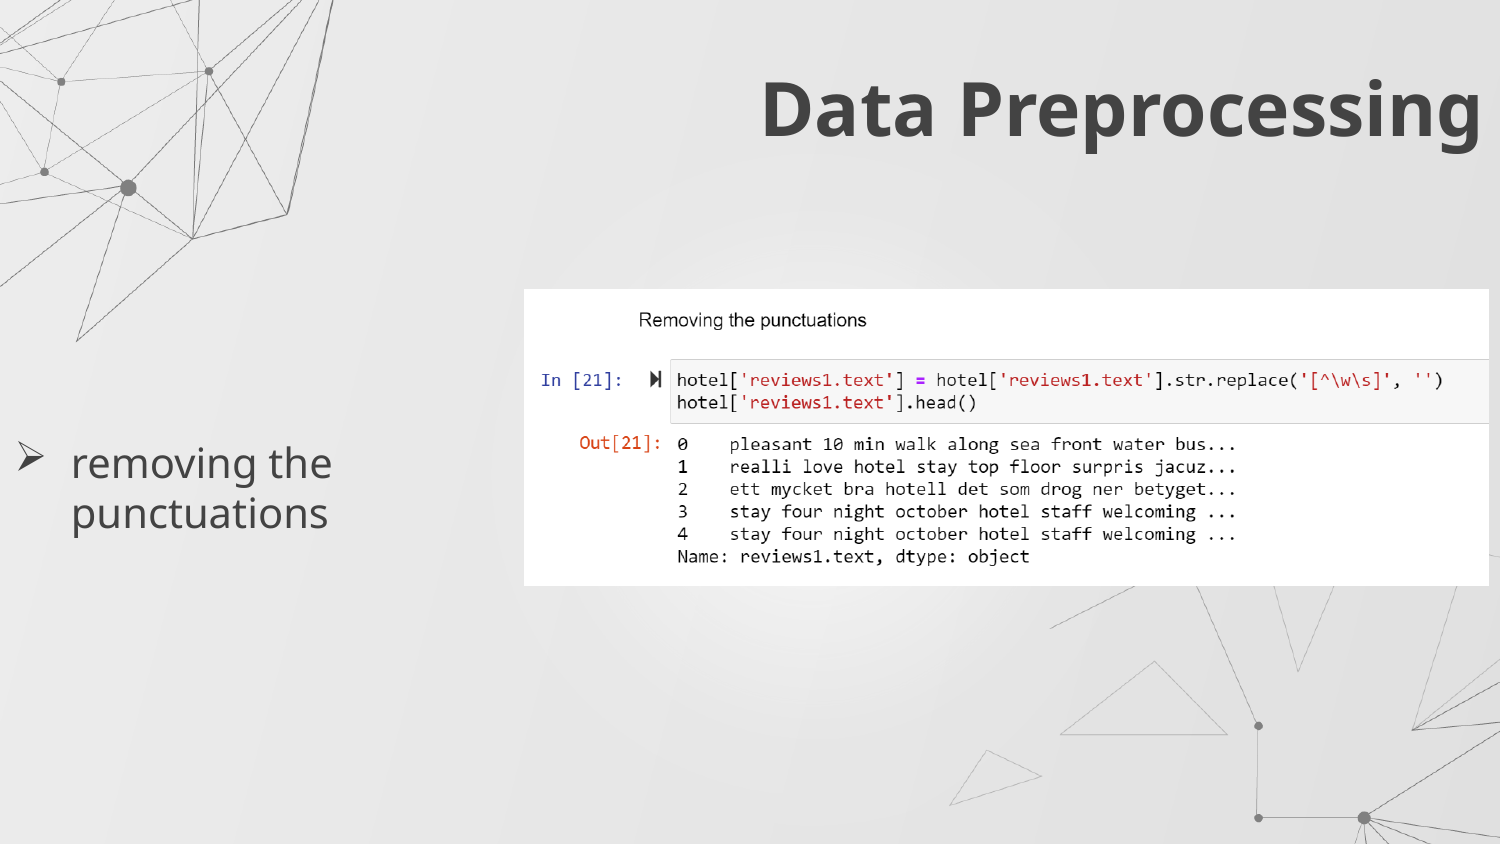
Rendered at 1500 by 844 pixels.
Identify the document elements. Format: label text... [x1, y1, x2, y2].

picture [0, 167, 1500, 844]
subtitle removing the punctuations [0, 421, 462, 586]
picture [0, 0, 1500, 49]
title Data Preprocessing [0, 49, 1500, 167]
